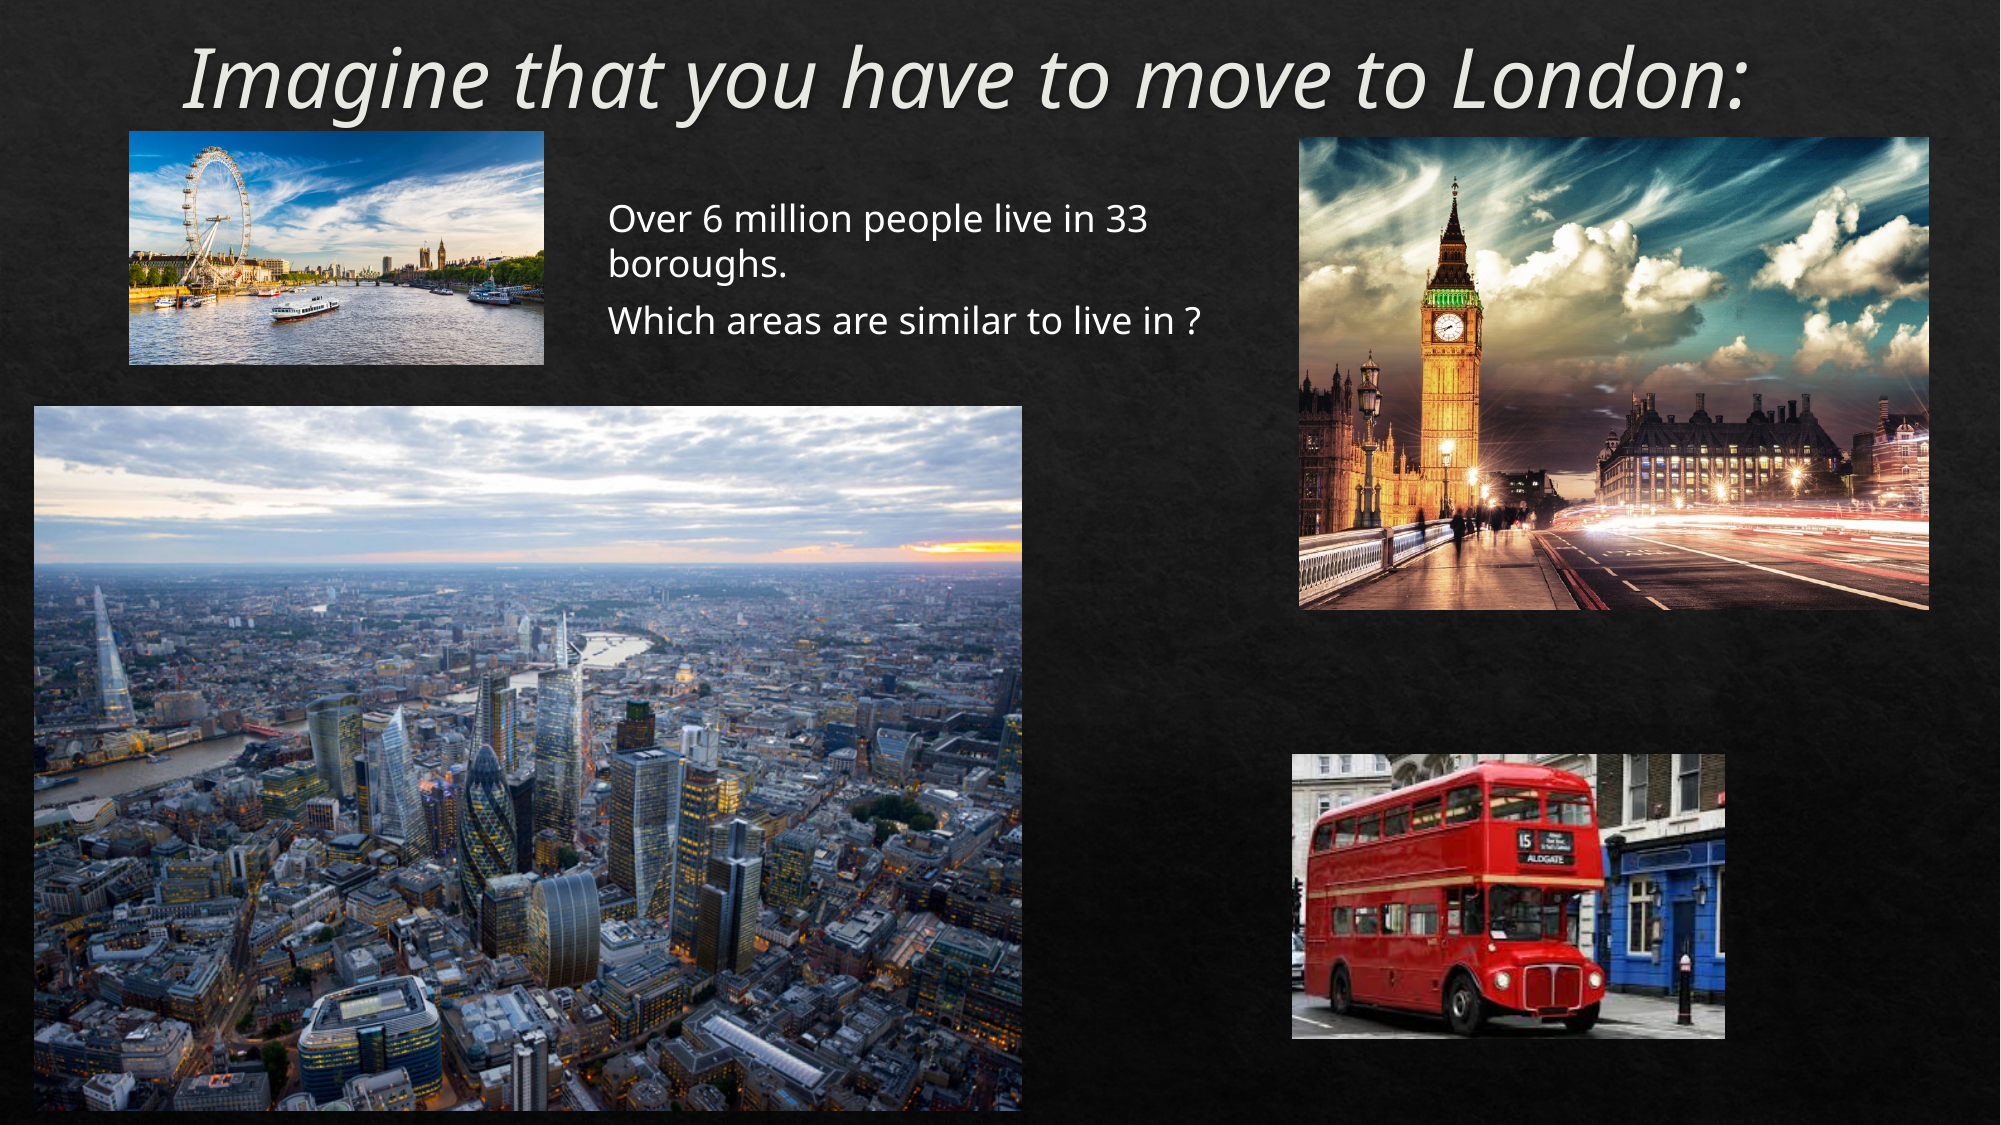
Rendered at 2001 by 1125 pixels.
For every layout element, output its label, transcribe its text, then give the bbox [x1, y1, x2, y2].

text_box Over 6 million people live in 33 boroughs. [592, 187, 1291, 289]
title Imagine that you have to move to London: [129, 0, 1828, 151]
picture [1299, 137, 1930, 610]
picture [1291, 754, 1726, 1040]
text_box Which areas are similar to live in ? [592, 289, 1291, 350]
picture [129, 131, 544, 365]
picture [34, 405, 1022, 1112]
